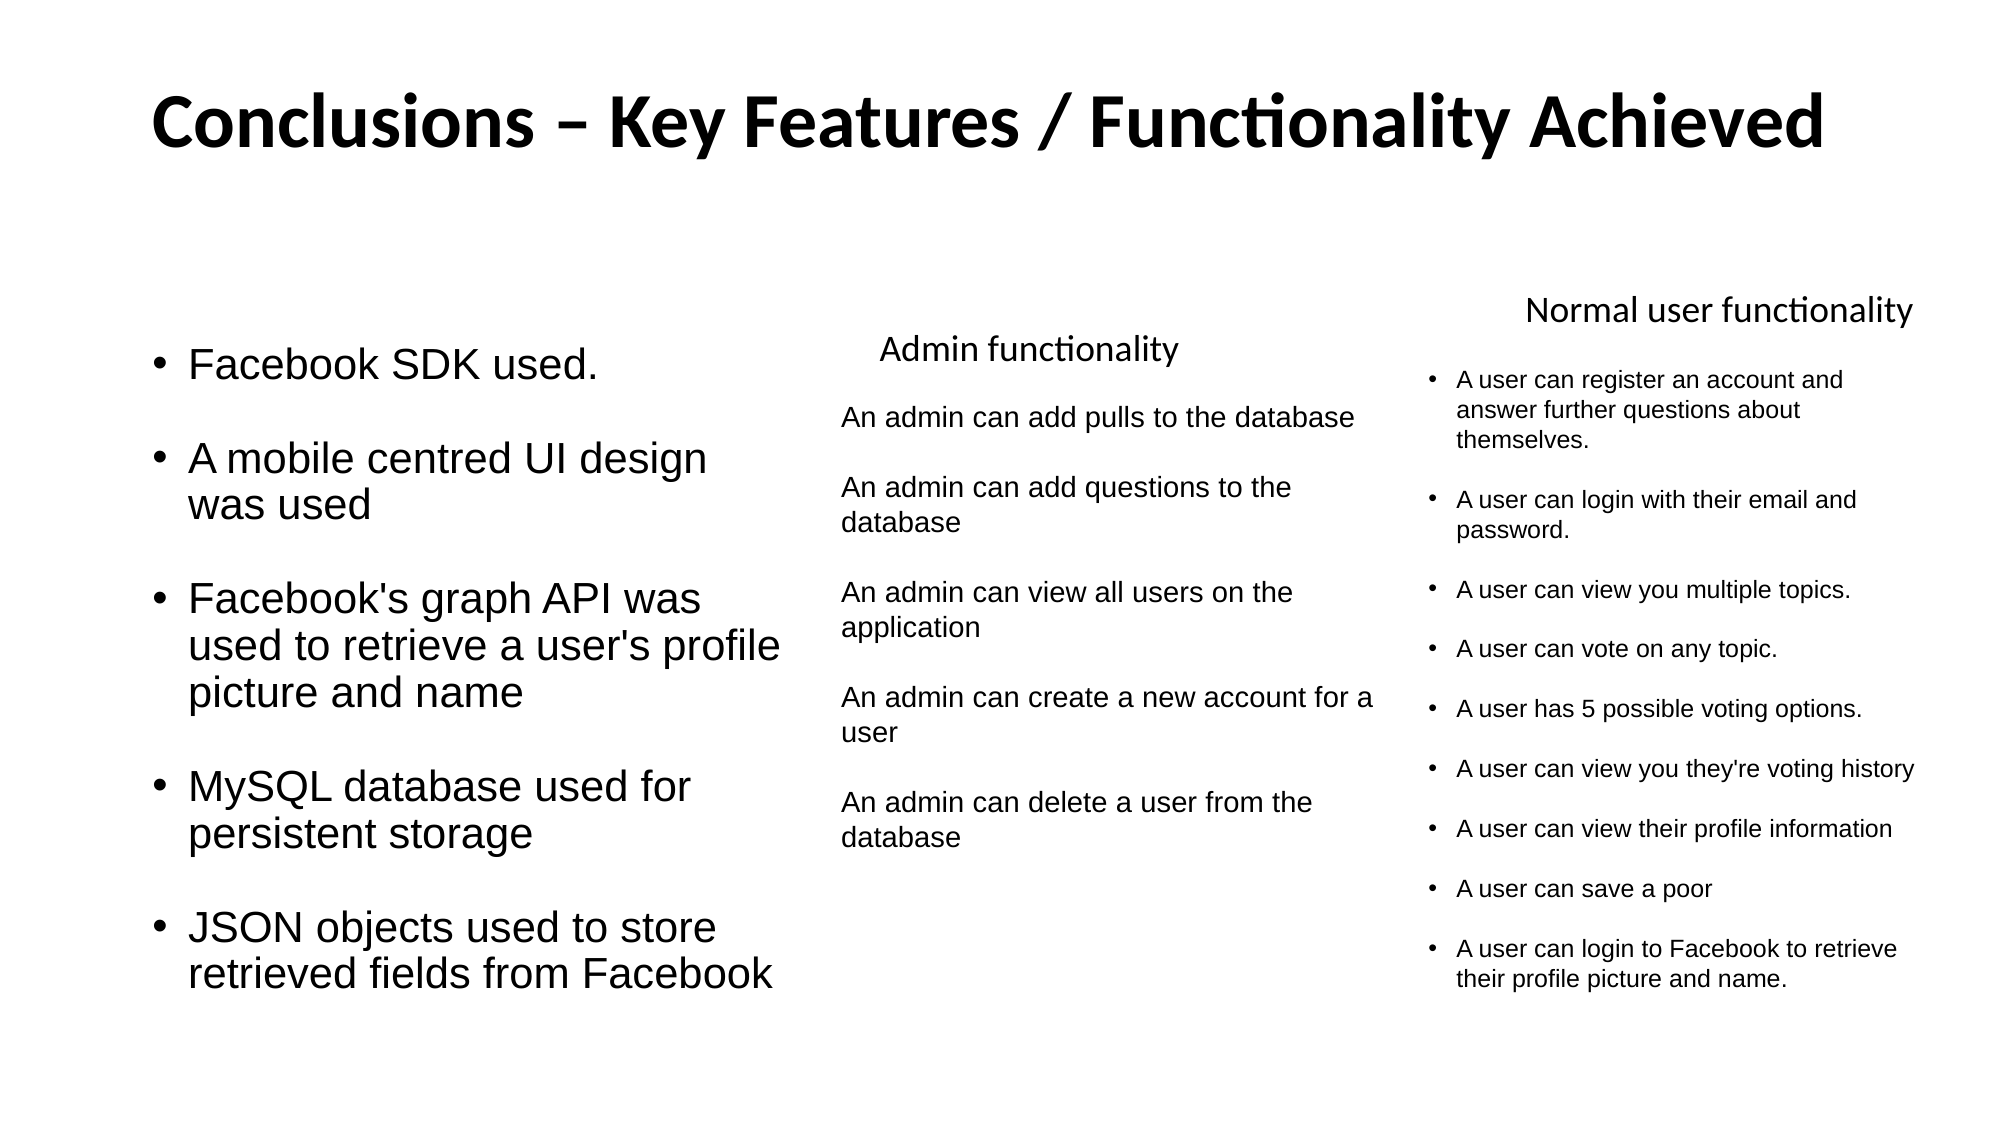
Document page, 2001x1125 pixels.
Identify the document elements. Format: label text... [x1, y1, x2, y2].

title Conclusions – Key Features / Functionality Achieved [137, 59, 1863, 278]
text_box Normal user functionality [1510, 277, 1945, 337]
list Facebook SDK used. A mobile centred UI design was used Facebook's graph API was used to retrieve a user's profile picture and name MySQL database used for persistent storage JSON objects used to store retrieved fields from Facebook [137, 334, 807, 1014]
text_box A user can register an account and answer further questions about themselves. A user can login with their email and password. A user can view you multiple topics. A user can vote on any topic. A user has 5 possible voting options. A user can view you they're voting history A user can view their profile information A user can save a poor A user can login to Facebook to retrieve their profile picture and name. [1413, 356, 1945, 1000]
text_box Admin functionality [864, 316, 1195, 377]
text_box An admin can add pulls to the database An admin can add questions to the database An admin can view all users on the application An admin can create a new account for a user An admin can delete a user from the database [826, 356, 1414, 896]
